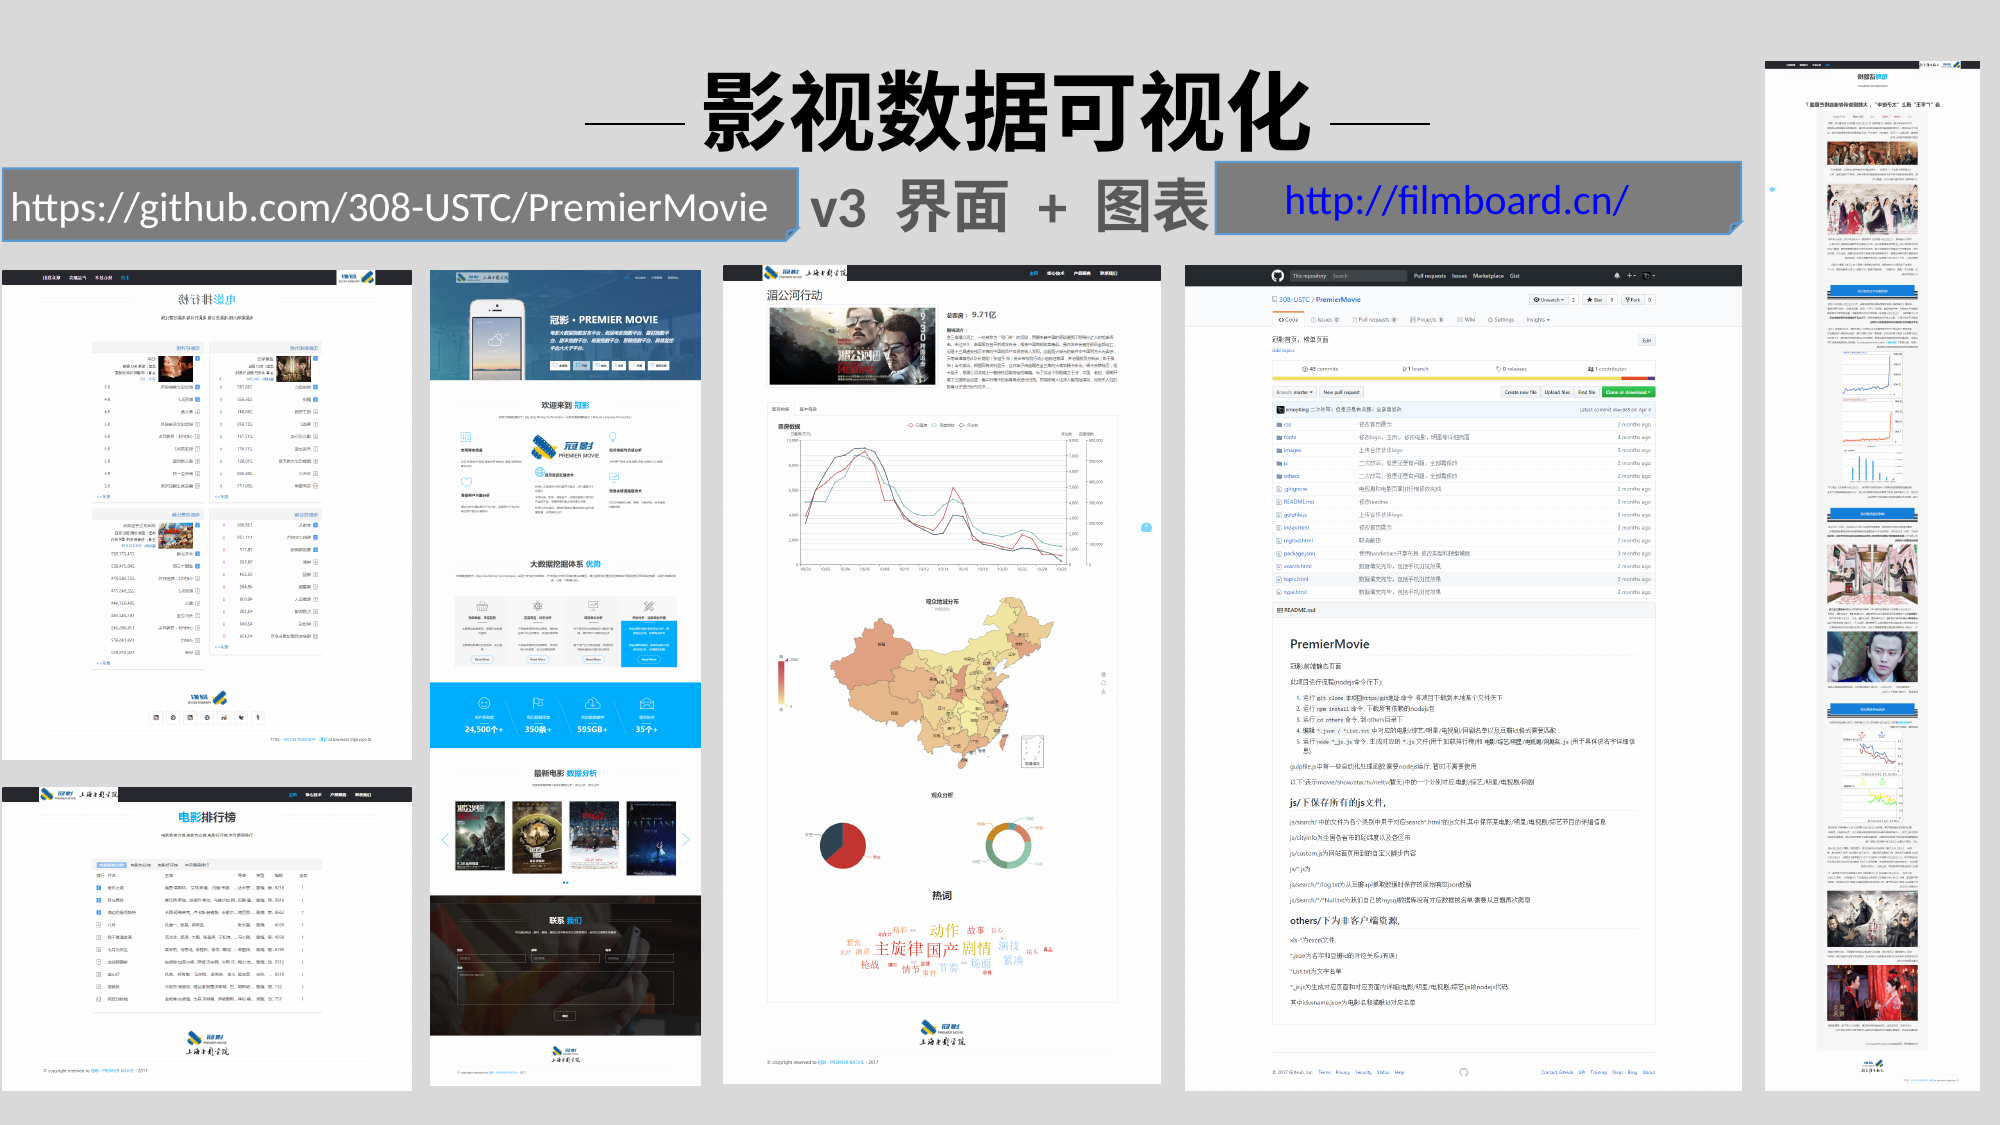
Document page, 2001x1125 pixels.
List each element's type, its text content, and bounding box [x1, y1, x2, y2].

text_box 影视数据可视化 [2, 49, 2000, 170]
picture [2, 270, 412, 760]
picture [1184, 265, 1742, 1091]
text_box [1215, 161, 1742, 235]
picture [430, 270, 701, 682]
picture [1765, 60, 1980, 1091]
text_box [0, 0, 2000, 1125]
picture [2, 787, 412, 1091]
text_box http://filmboard.cn/ [1276, 165, 1715, 231]
picture [723, 265, 1161, 1084]
picture [430, 749, 701, 1087]
text_box [2, 168, 798, 172]
text_box v3 界面 + 图表 [688, 161, 1333, 247]
text_box https://github.com/308-USTC/PremierMovie [2, 172, 798, 238]
